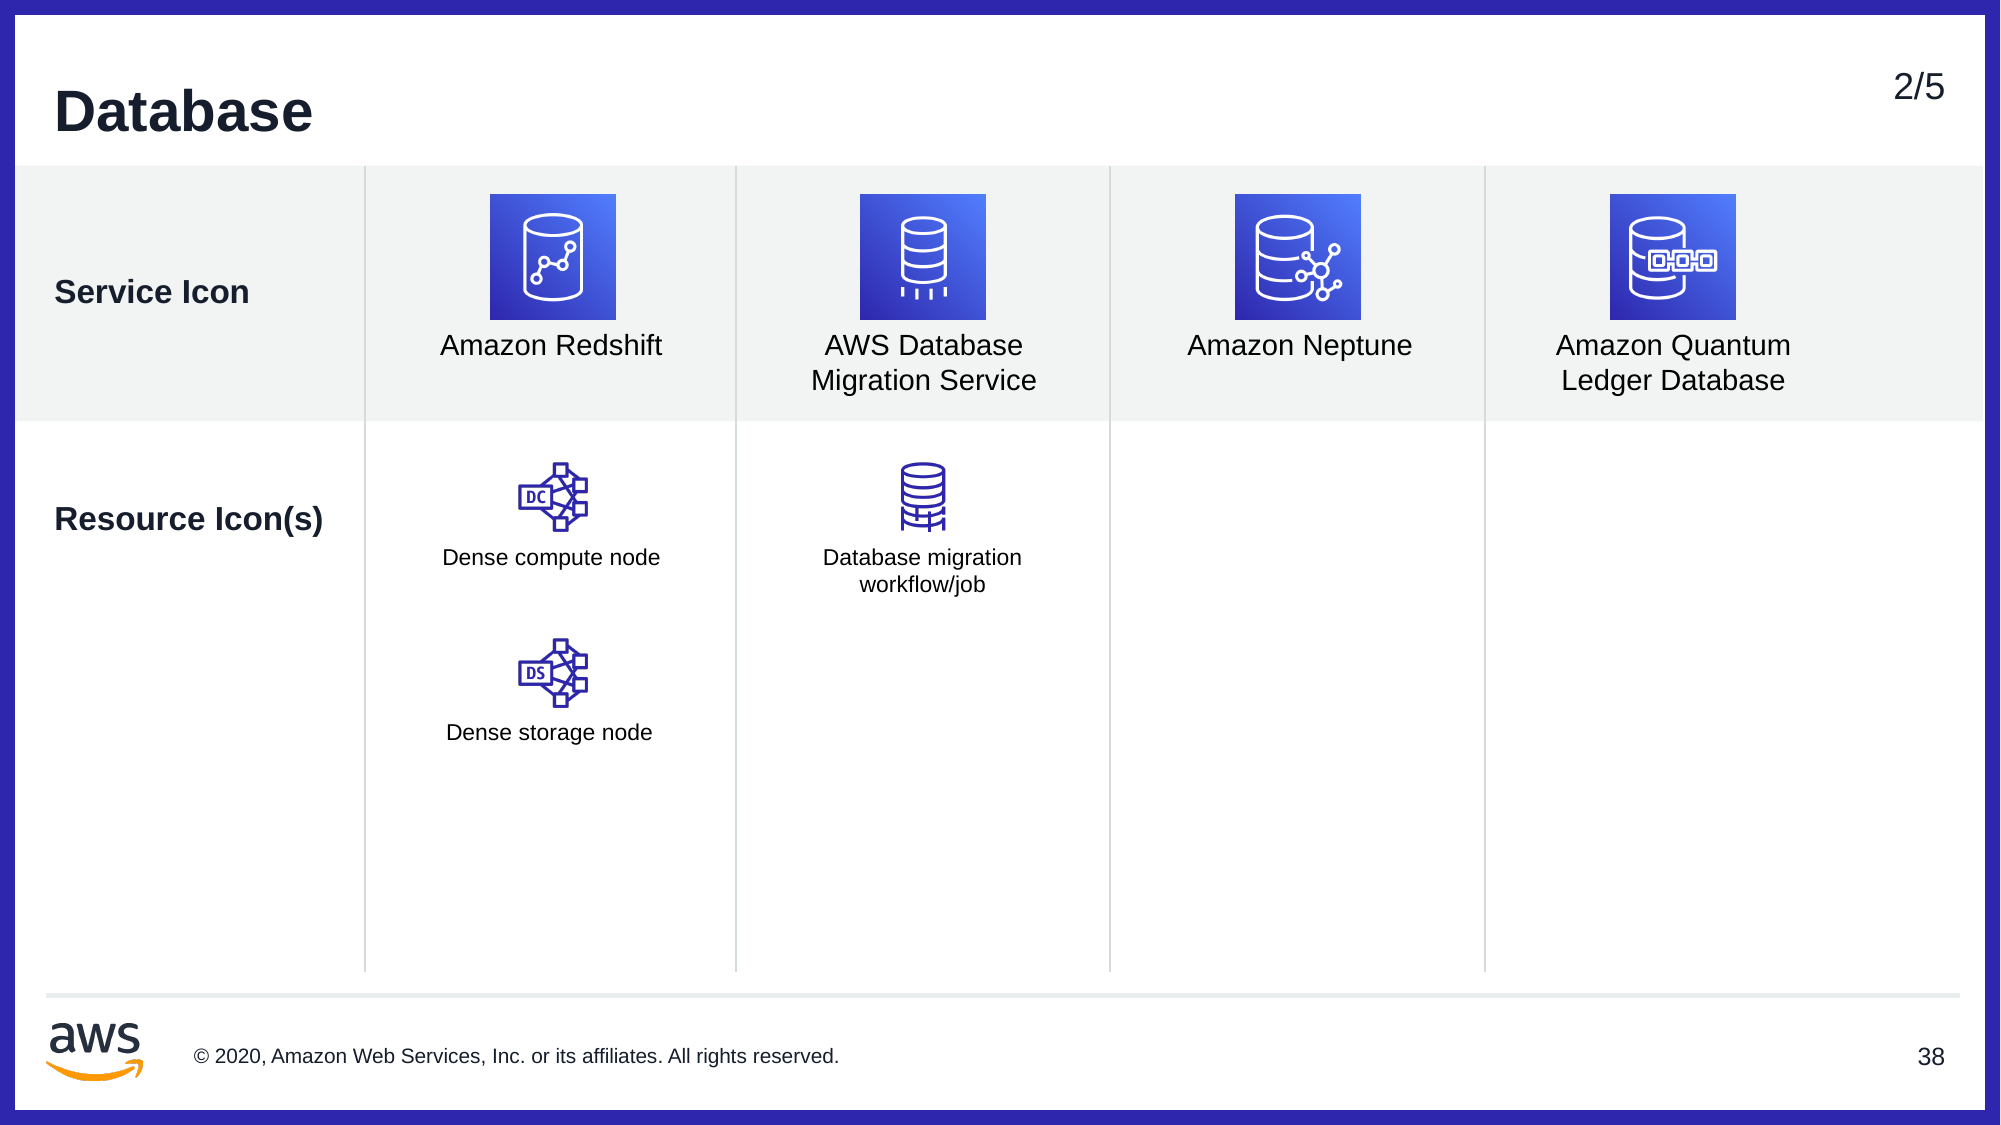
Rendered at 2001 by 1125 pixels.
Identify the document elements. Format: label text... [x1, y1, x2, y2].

footer © 2020, Amazon Web Services, Inc. or its affiliates. All rights reserved. [178, 1025, 911, 1086]
picture [885, 459, 961, 535]
text_box Dense compute node [367, 534, 735, 578]
text_box Amazon Quantum Ledger Database [1493, 319, 1855, 404]
picture [1235, 194, 1361, 320]
text_box Database migration workflow/job [736, 534, 1109, 605]
picture [490, 194, 616, 320]
title Database [39, 59, 1457, 166]
text_box Dense storage node [363, 709, 735, 753]
picture [1610, 194, 1736, 320]
list 2/5 [1693, 59, 1961, 166]
picture [860, 194, 986, 320]
picture [515, 459, 591, 535]
text_box AWS Database Migration Service [736, 319, 1109, 404]
text_box Amazon Redshift [367, 319, 735, 369]
picture [515, 635, 591, 711]
text_box Amazon Neptune [1113, 319, 1484, 369]
picture [46, 1023, 143, 1081]
slide_number 38 [1493, 1025, 1961, 1086]
